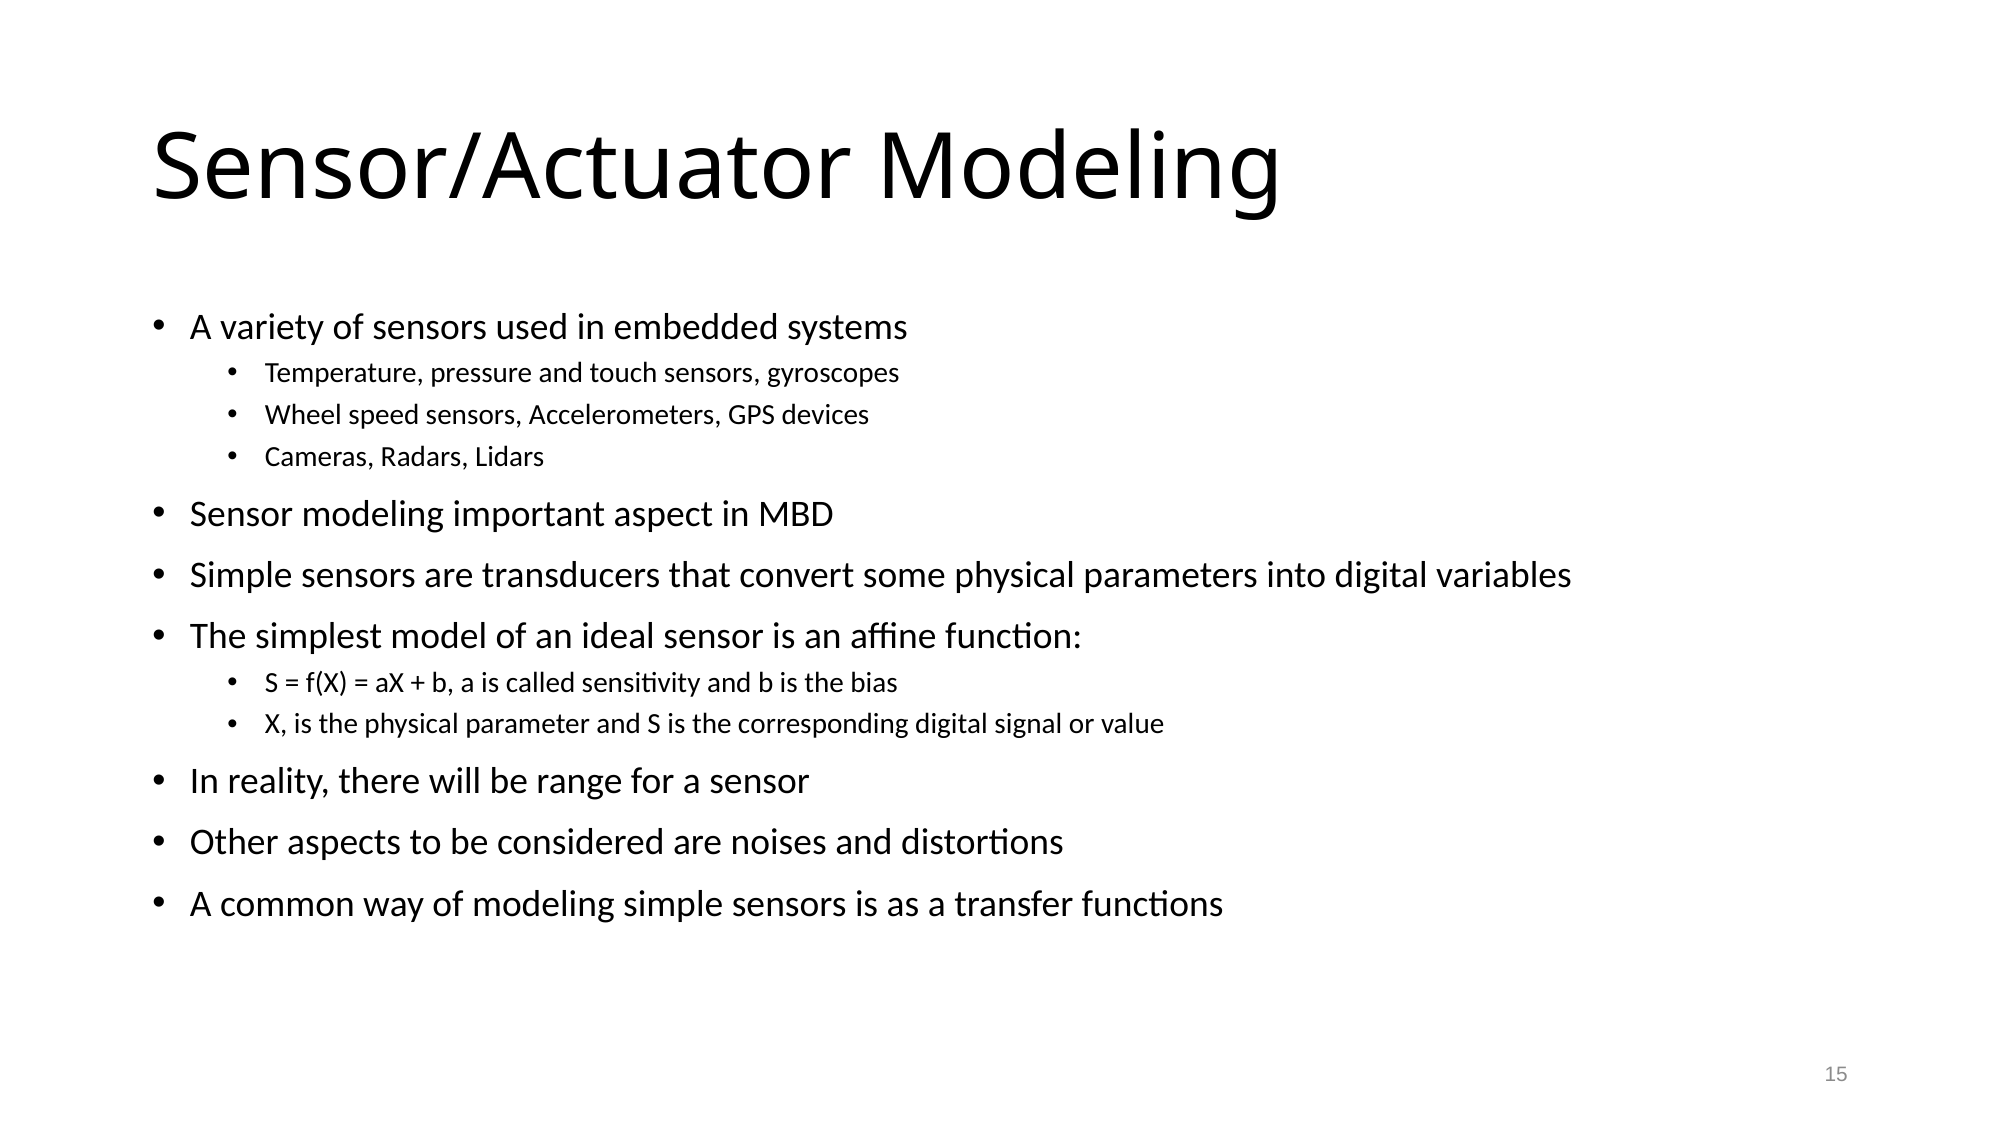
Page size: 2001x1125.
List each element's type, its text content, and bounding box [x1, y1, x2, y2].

slide_number 15 [1412, 1042, 1863, 1103]
list A variety of sensors used in embedded systems Temperature, pressure and touch sensors, gyroscopes Wheel speed sensors, Accelerometers, GPS devices Cameras, Radars, Lidars Sensor modeling important aspect in MBD Simple sensors are transducers that convert some physical parameters into digital variables The simplest model of an ideal sensor is an affine function: S = f(X) = aX + b, a is called sensitivity and b is the bias X, is the physical parameter and S is the corresponding digital signal or value In reality, there will be range for a sensor Other aspects to be considered are noises and distortions A common way of modeling simple sensors is as a transfer functions [137, 299, 1863, 1014]
title Sensor/Actuator Modeling [137, 59, 1863, 278]
